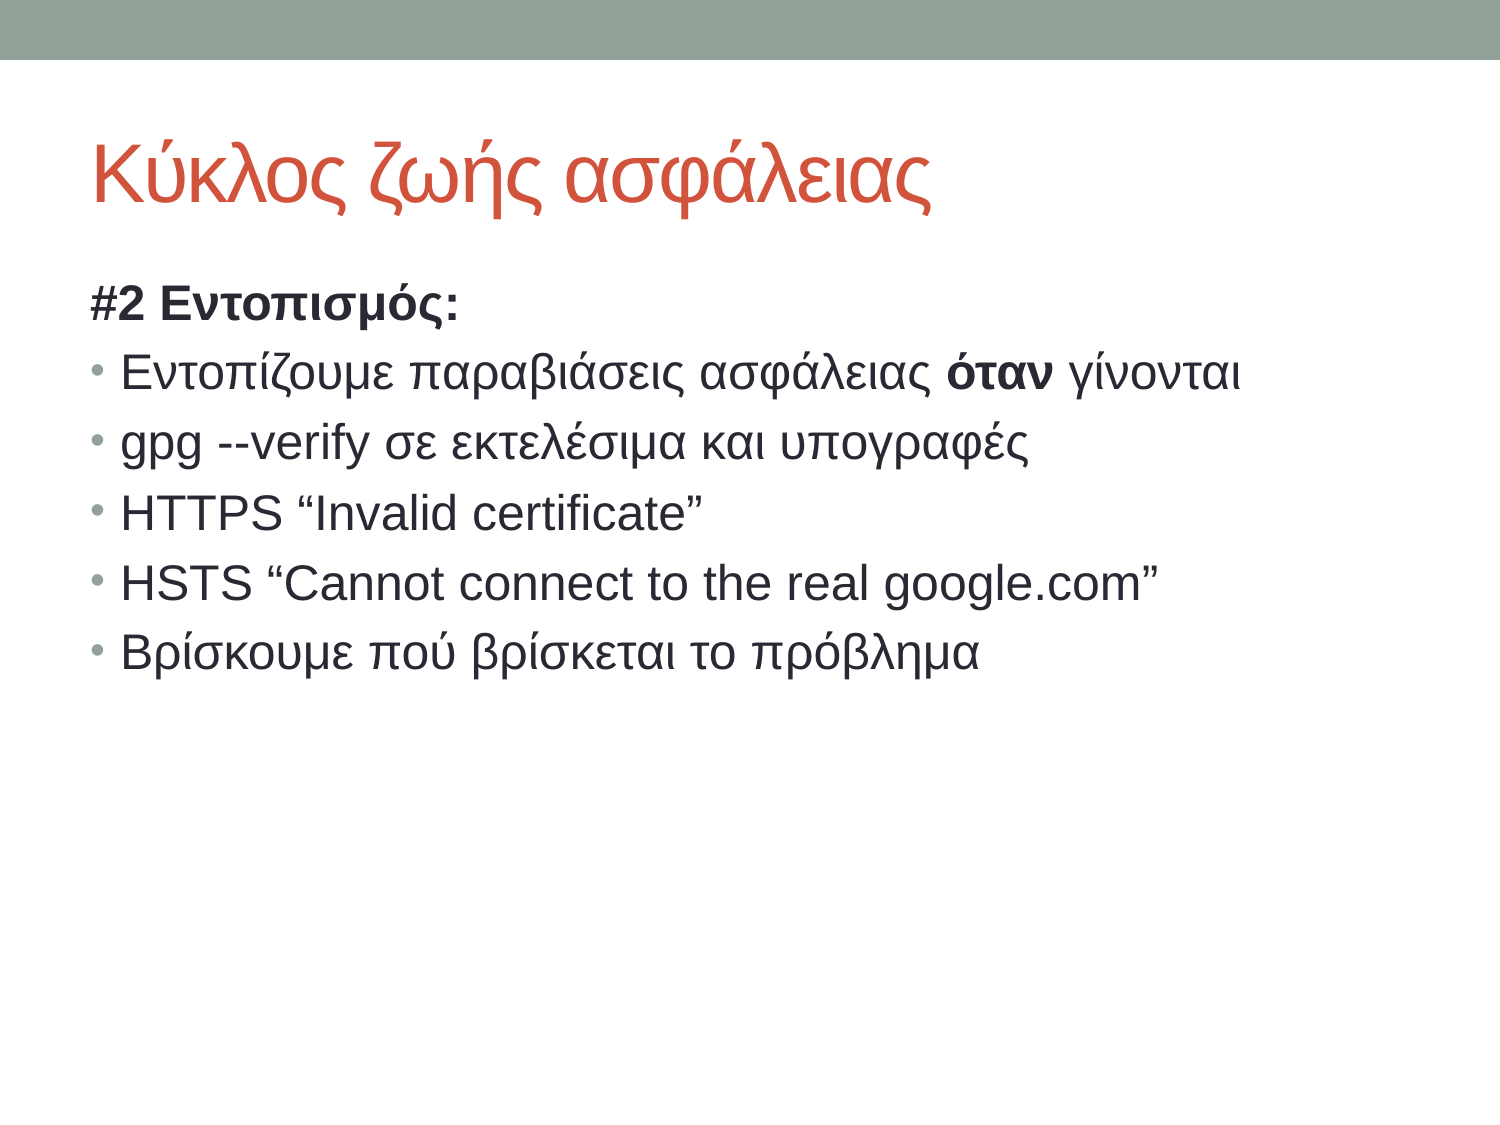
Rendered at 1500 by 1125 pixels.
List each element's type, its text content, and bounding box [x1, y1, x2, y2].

list #2 Εντοπισμός: Εντοπίζουμε παραβιάσεις ασφάλειας όταν γίνονται gpg --verify σε εκτελέσιμα και υπογραφές HTTPS “Invalid certificate” HSTS “Cannot connect to the real google.com” Βρίσκουμε πού βρίσκεται το πρόβλημα [75, 262, 1425, 1063]
title Κύκλος ζωής ασφάλειας [75, 87, 1425, 250]
